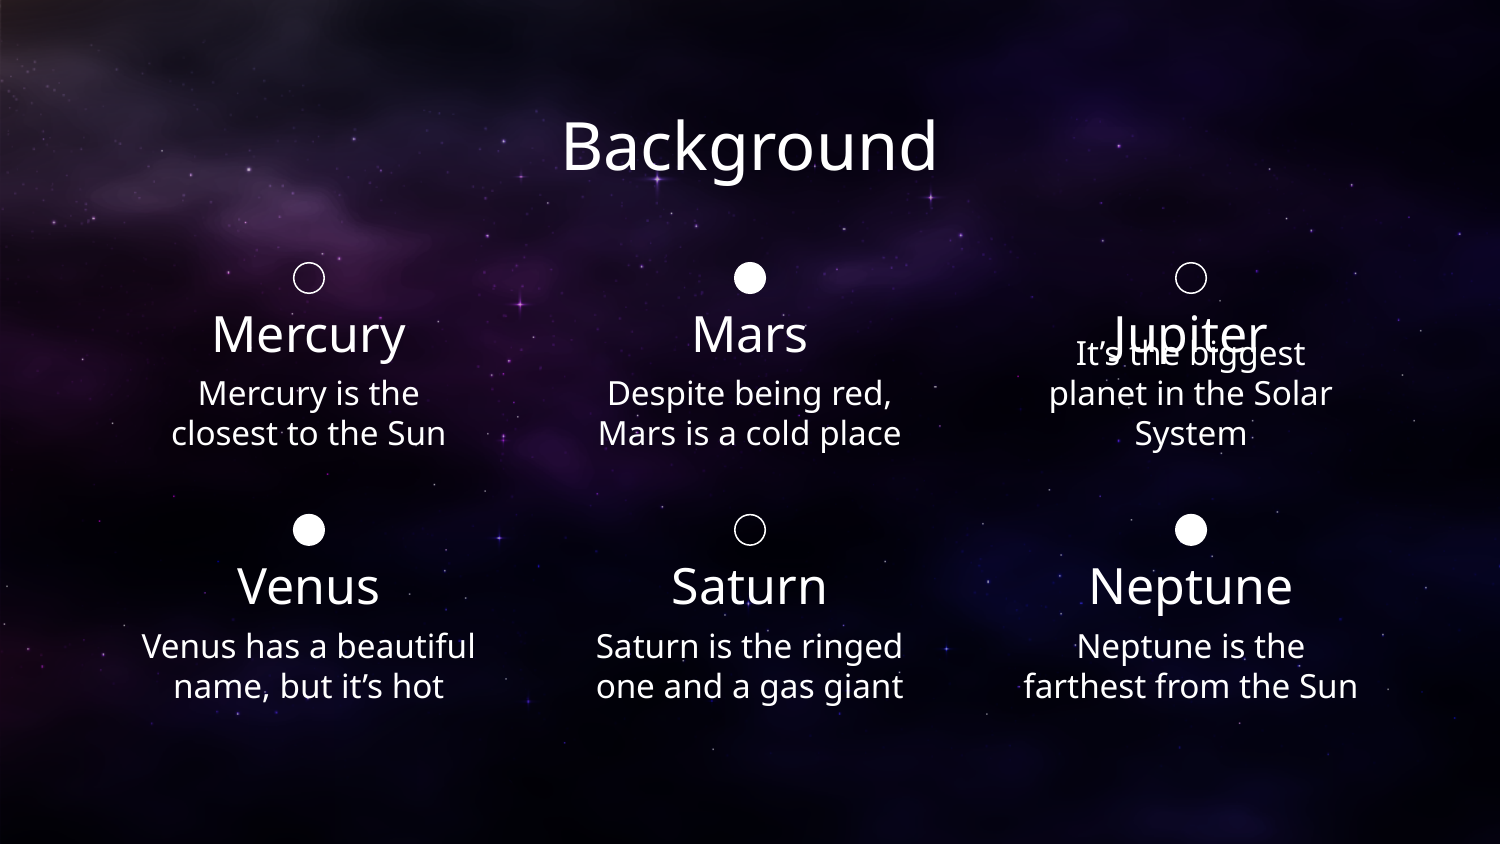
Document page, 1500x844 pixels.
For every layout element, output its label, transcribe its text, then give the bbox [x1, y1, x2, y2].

text_box [293, 262, 325, 294]
text_box [293, 514, 325, 546]
title Mars [574, 293, 926, 373]
subtitle Venus has a beautiful name, but it’s hot [125, 626, 492, 721]
subtitle Mercury is the closest to the Sun [125, 373, 492, 468]
picture [0, 0, 1500, 844]
subtitle Despite being red, Mars is a cold place [566, 373, 933, 468]
text_box [1175, 262, 1207, 294]
title Mercury [132, 293, 485, 373]
subtitle It’s the biggest planet in the Solar System [1008, 373, 1374, 468]
title Saturn [574, 545, 926, 626]
title Neptune [1015, 545, 1368, 626]
title Jupiter [1015, 293, 1368, 373]
text_box [734, 514, 766, 546]
text_box [734, 262, 766, 294]
text_box [1175, 514, 1207, 546]
title Background [116, 88, 1383, 183]
subtitle Saturn is the ringed one and a gas giant [566, 626, 933, 721]
subtitle Neptune is the farthest from the Sun [1008, 626, 1374, 721]
title Venus [132, 545, 485, 626]
